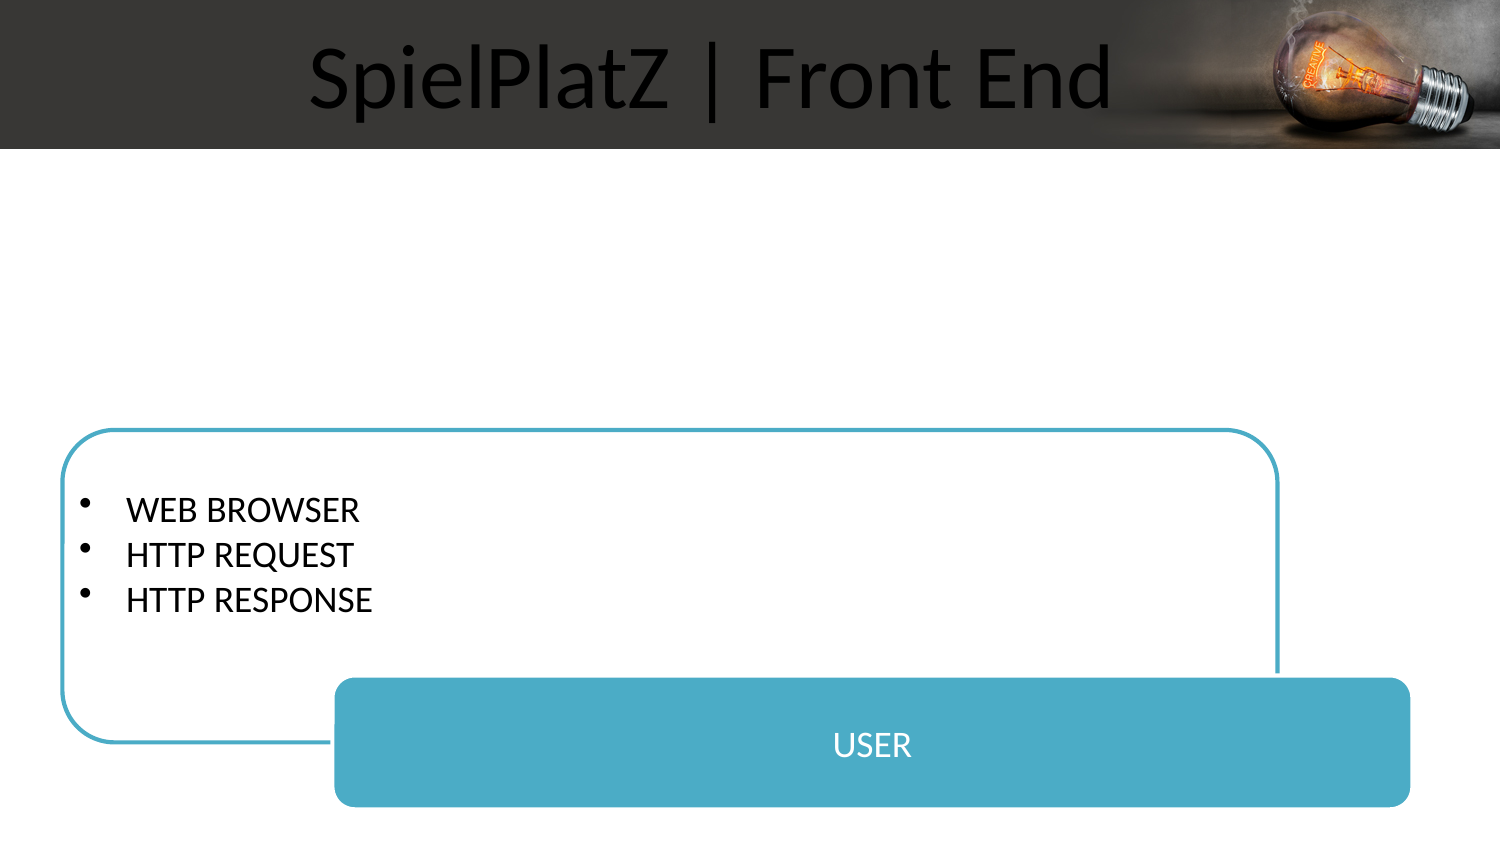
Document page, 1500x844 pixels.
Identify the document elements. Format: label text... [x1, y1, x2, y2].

picture [0, 0, 1500, 844]
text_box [62, 171, 1413, 810]
title SpielPlatZ | Front End [37, 9, 1388, 135]
